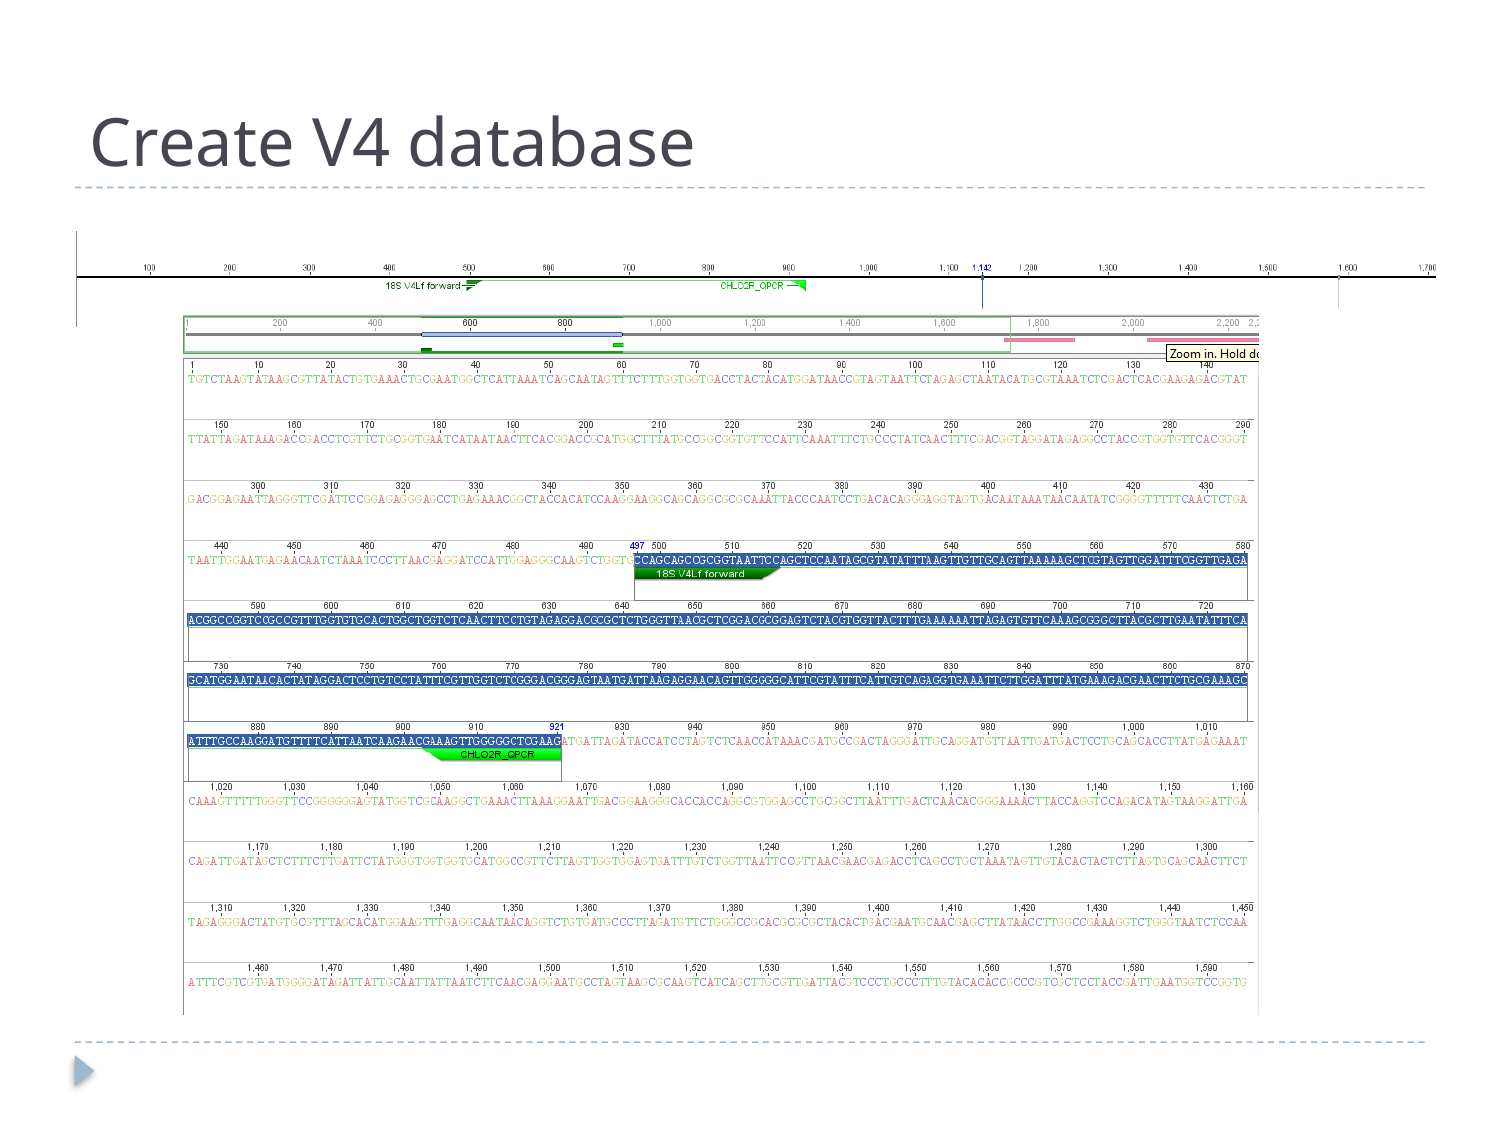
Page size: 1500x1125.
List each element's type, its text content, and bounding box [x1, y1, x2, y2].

title Create V4 database [75, 24, 1425, 188]
picture [76, 231, 1436, 1015]
